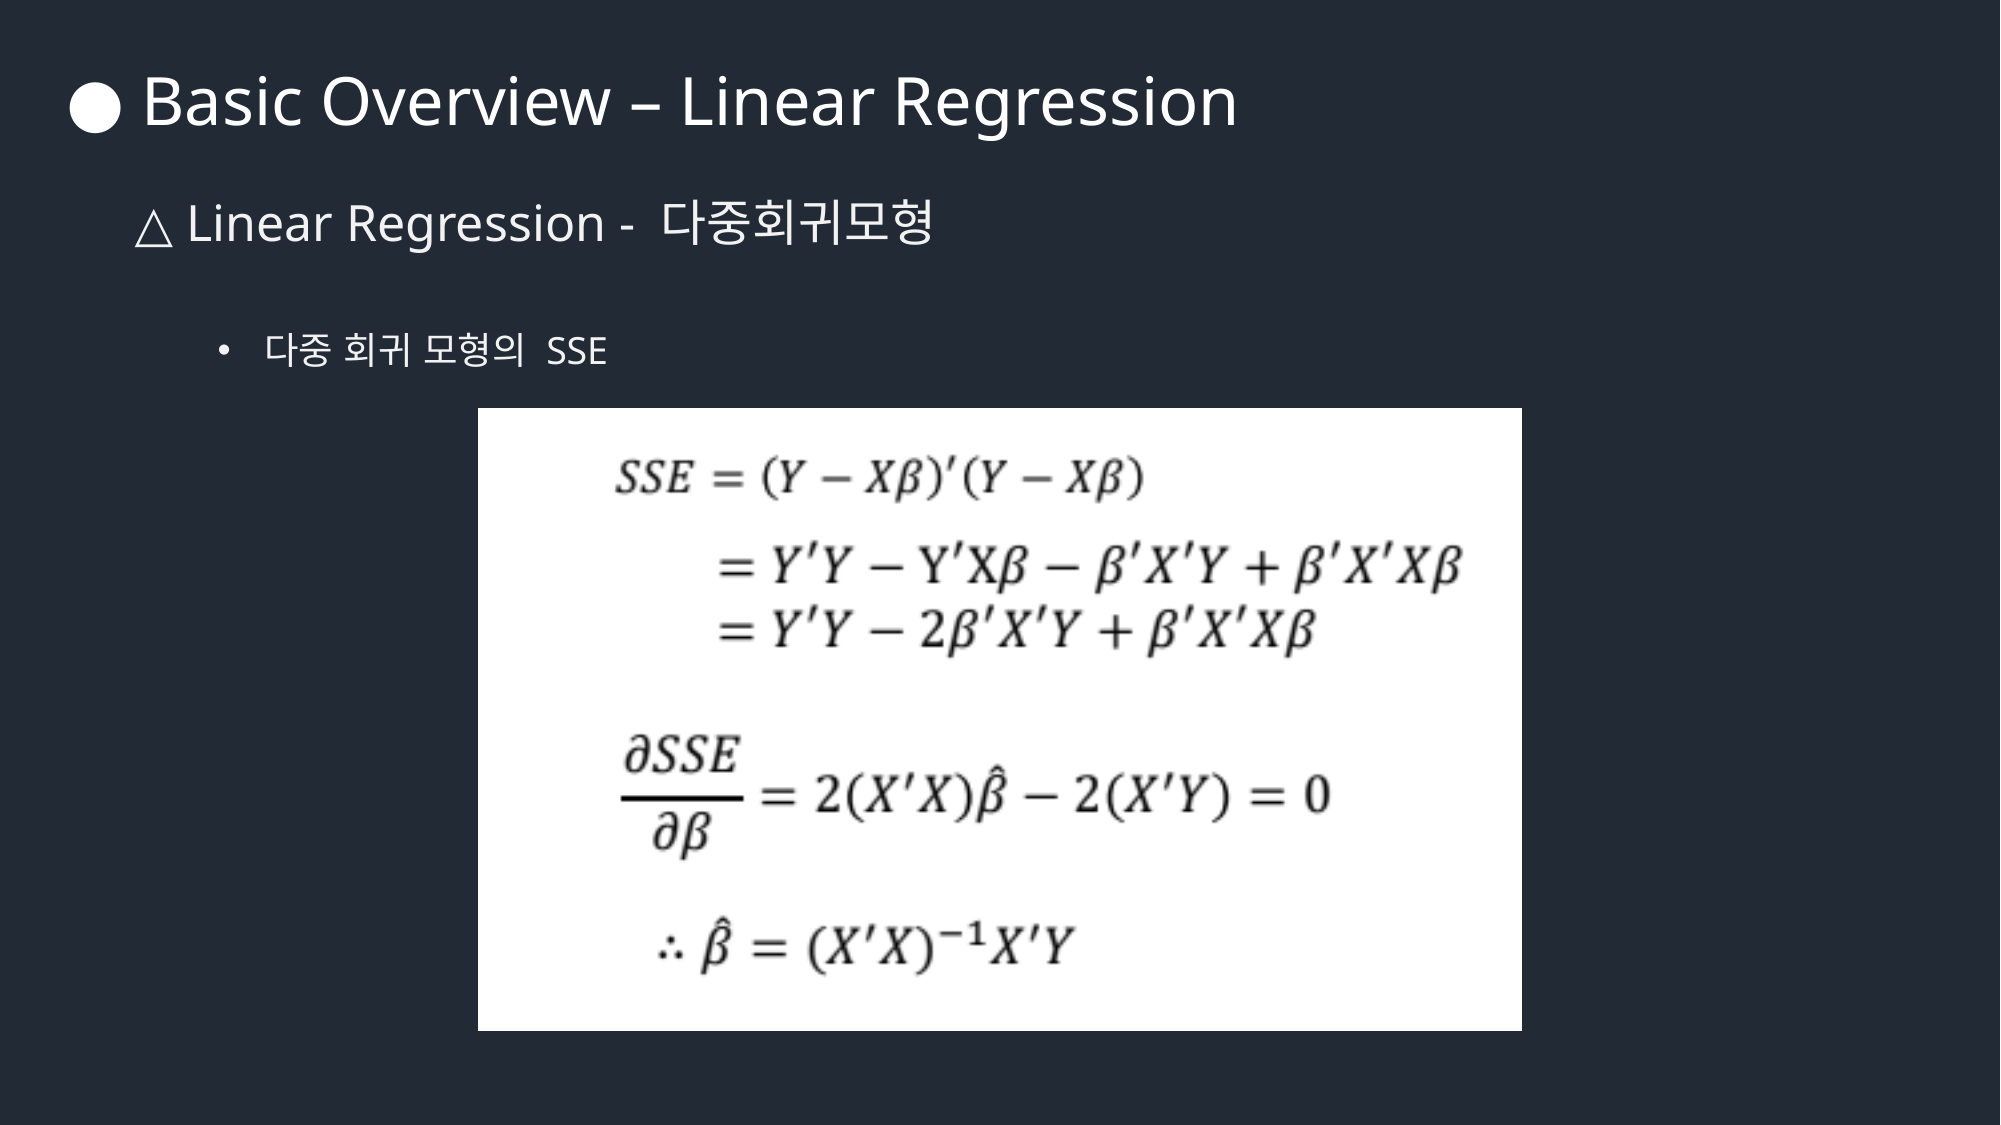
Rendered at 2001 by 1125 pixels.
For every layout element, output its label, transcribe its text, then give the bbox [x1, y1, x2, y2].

picture [478, 408, 1522, 1031]
text_box ● Basic Overview – Linear Regression [51, 51, 1415, 146]
text_box △ Linear Regression - 다중회귀모형 [119, 184, 1783, 259]
text_box 다중 회귀 모형의 SSE [202, 296, 1866, 380]
